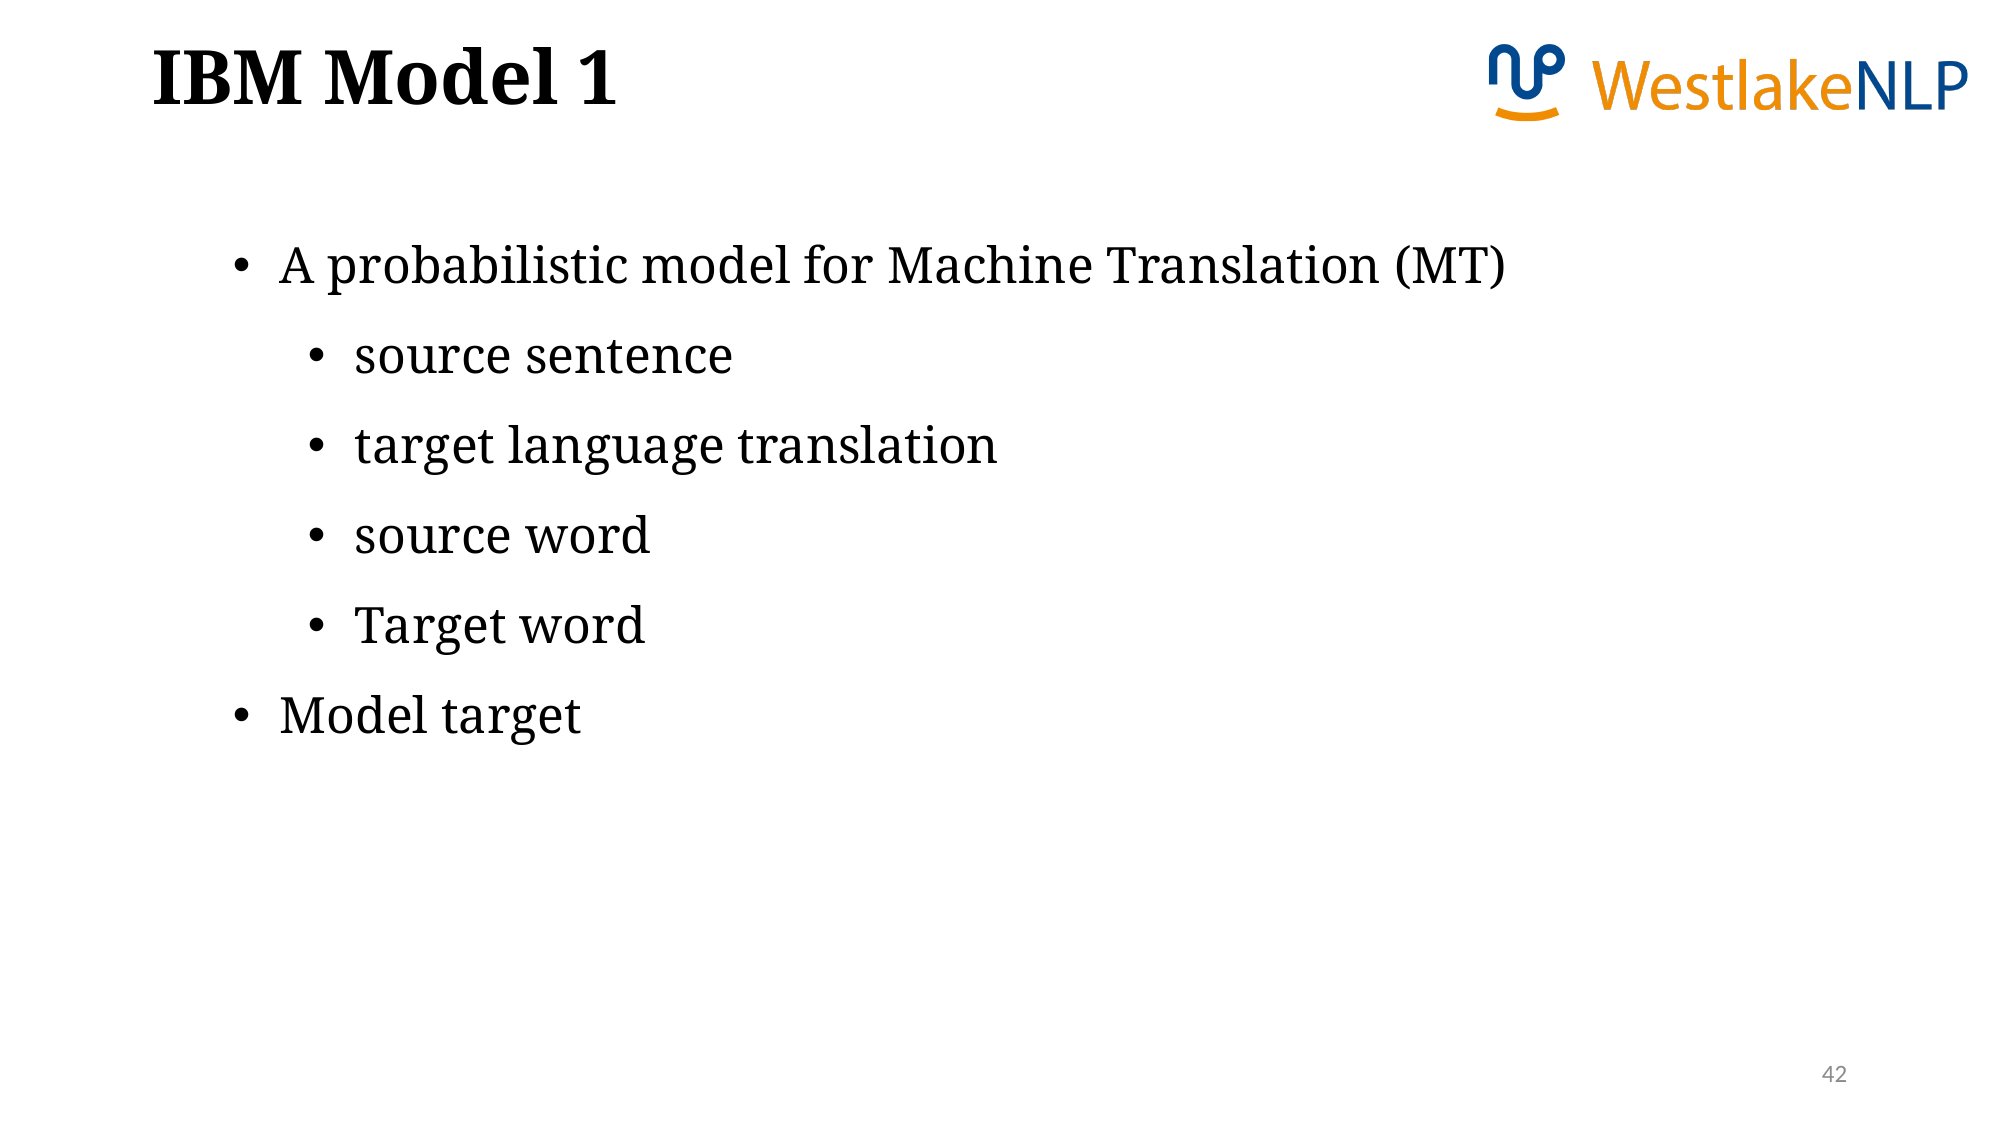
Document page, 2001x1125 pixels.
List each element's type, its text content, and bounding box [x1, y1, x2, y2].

slide_number 42 [1412, 1042, 1863, 1103]
picture [1459, 0, 2000, 170]
text_box IBM Model 1 [137, 22, 929, 128]
